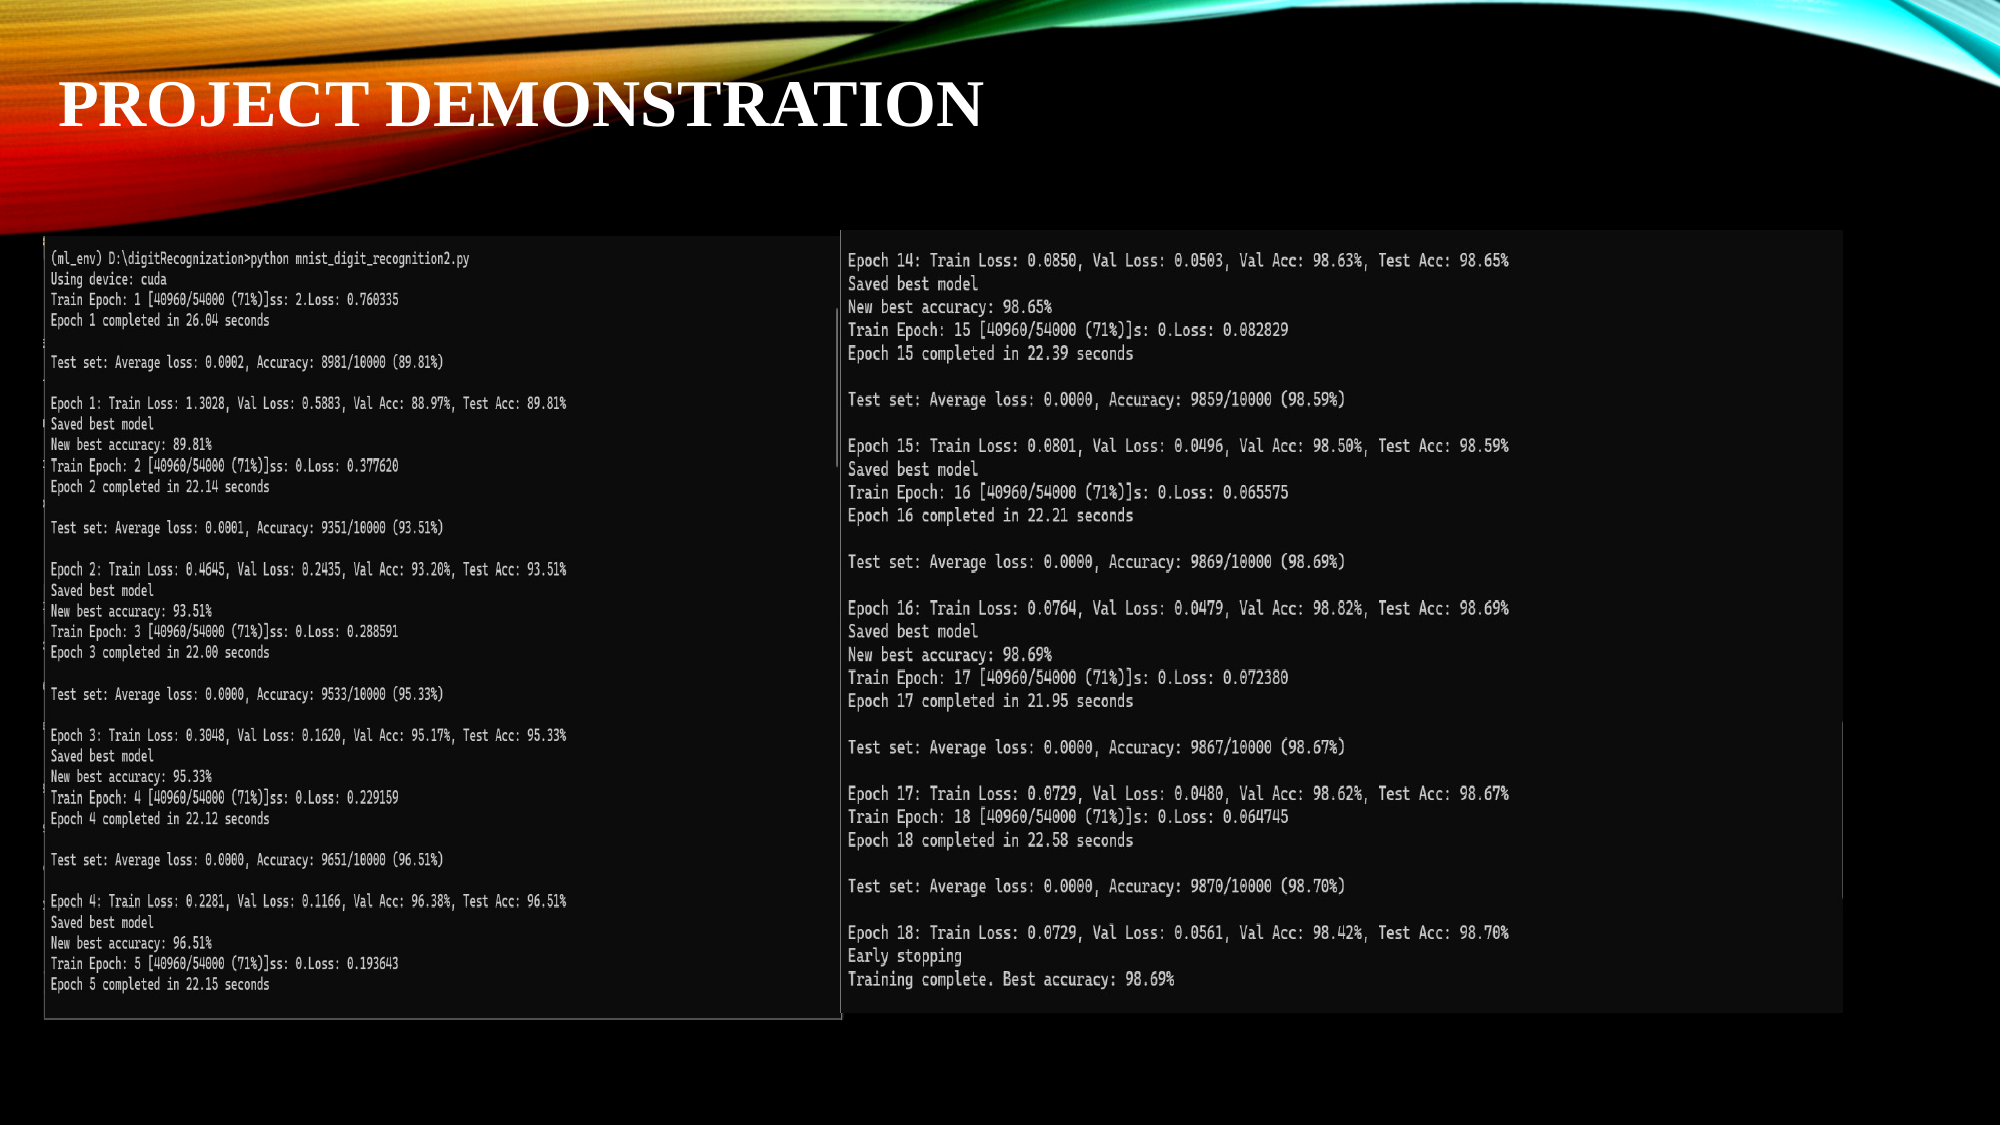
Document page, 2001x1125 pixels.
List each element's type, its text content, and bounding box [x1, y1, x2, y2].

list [43, 236, 845, 1020]
picture [0, 0, 2000, 1014]
title Project demonstration [17, 35, 1000, 175]
